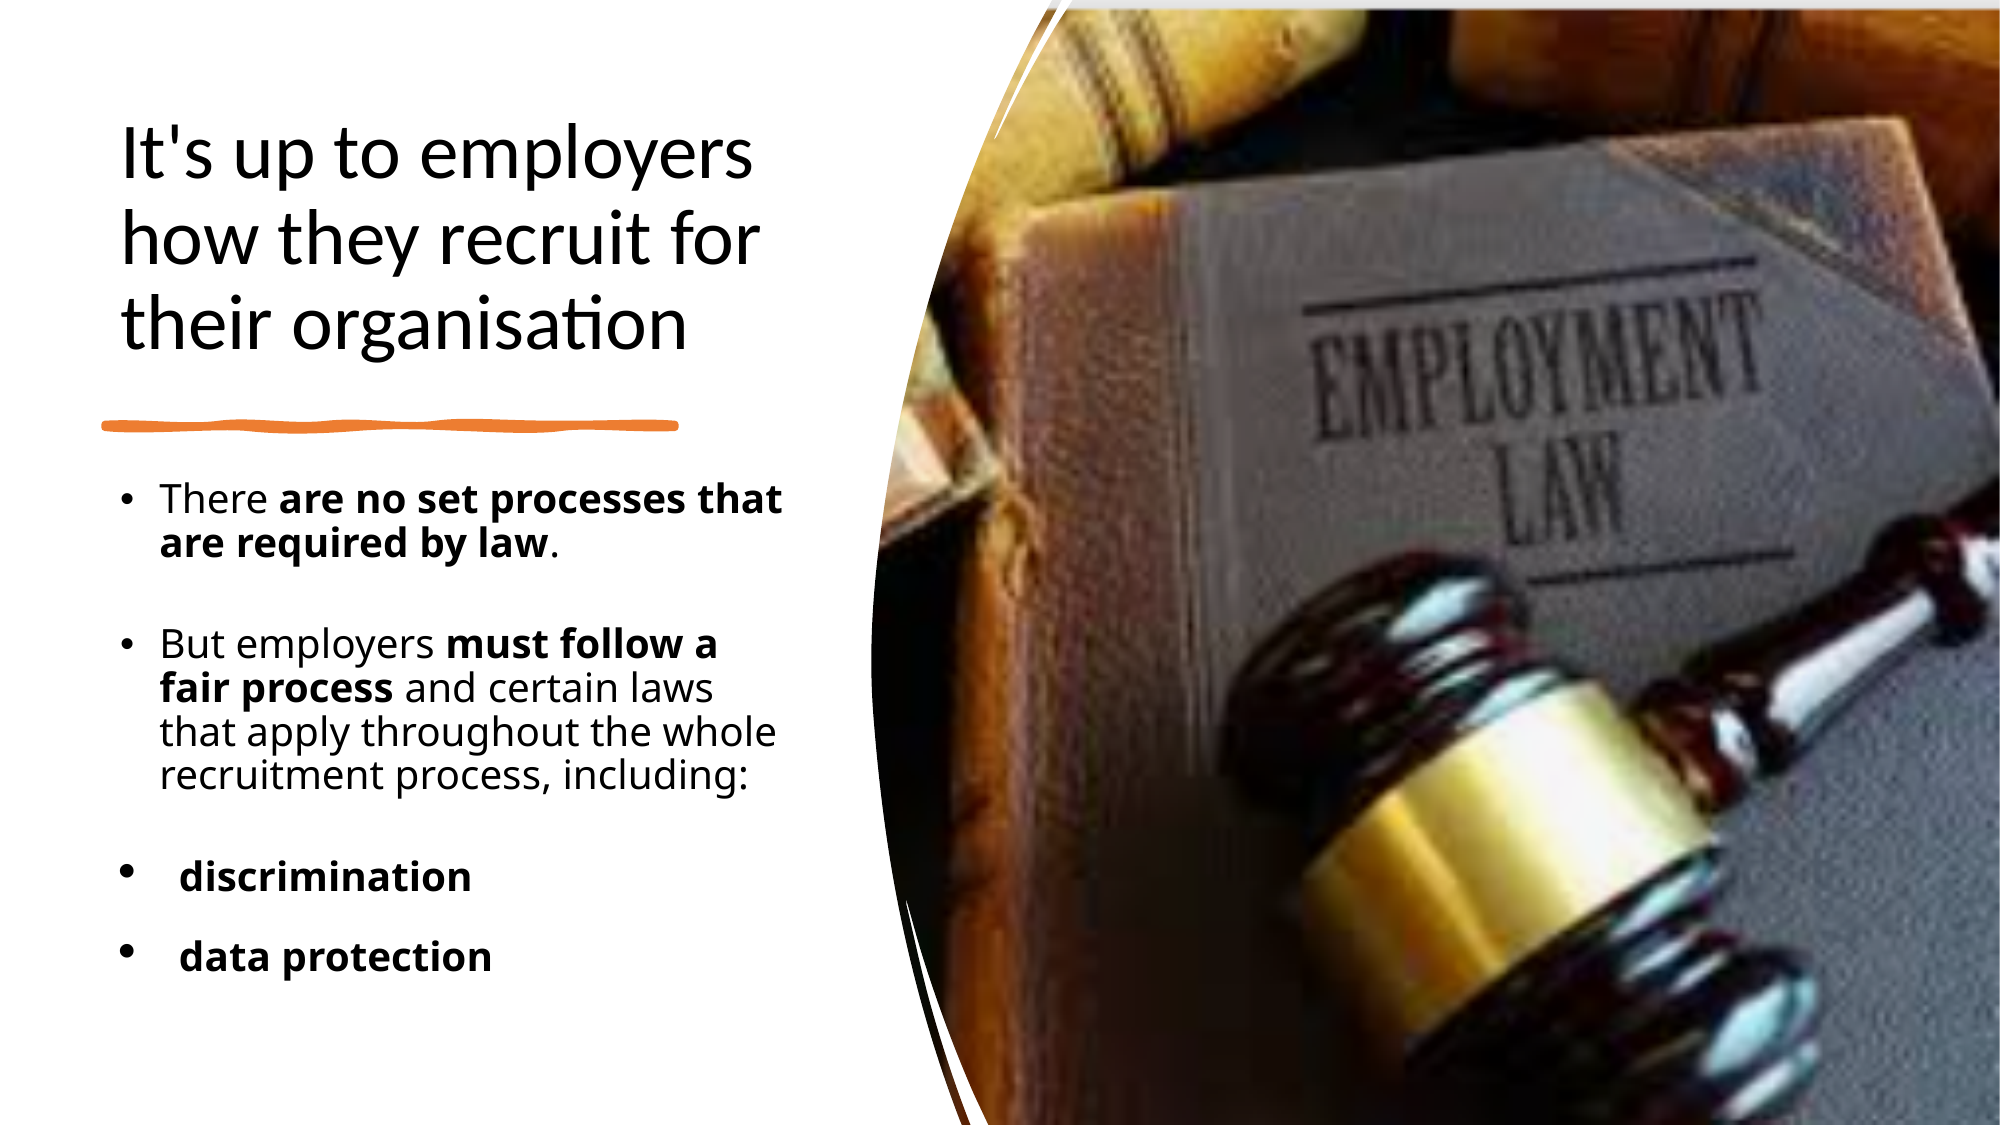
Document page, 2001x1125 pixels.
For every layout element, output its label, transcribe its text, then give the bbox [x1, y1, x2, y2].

list There are no set processes that are required by law. But employers must follow a fair process and certain laws that apply throughout the whole recruitment process, including: discrimination data protection [105, 471, 802, 1016]
text_box [103, 421, 676, 431]
title It's up to employers how they recruit for their organisation [105, 53, 822, 375]
text_box [0, 0, 871, 1125]
picture [871, 0, 2000, 1125]
